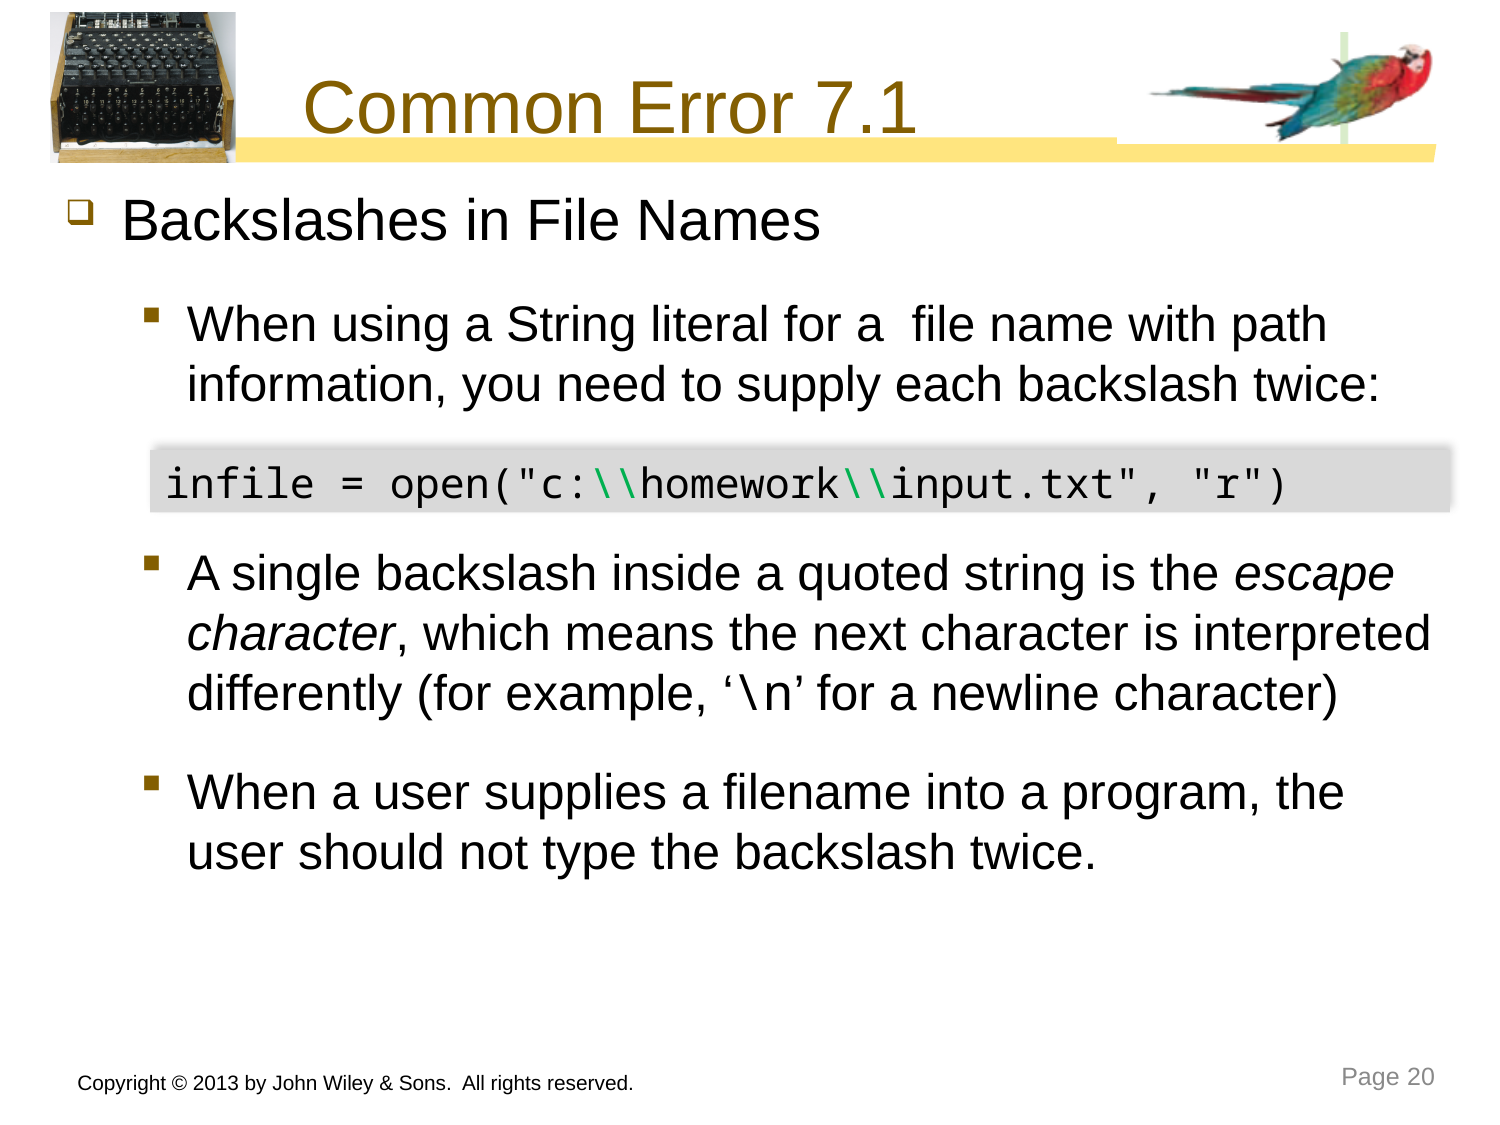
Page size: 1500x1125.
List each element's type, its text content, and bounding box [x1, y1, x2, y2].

picture [1116, 32, 1451, 144]
text_box infile = open("c:\\homework\\input.txt", "r") [150, 449, 1450, 513]
title Common Error 7.1 [287, 44, 1451, 163]
list Backslashes in File Names When using a String literal for a file name with path information, you need to supply each backslash twice: A single backslash inside a quoted string is the escape character, which means the next character is interpreted differently (for example, ‘\n’ for a newline character) When a user supplies a filename into a program, the user should not type the backslash twice. [49, 174, 1463, 688]
footer Copyright © 2013 by John Wiley & Sons. All rights reserved. [62, 1037, 726, 1104]
slide_number Page 20 [1187, 1050, 1450, 1100]
